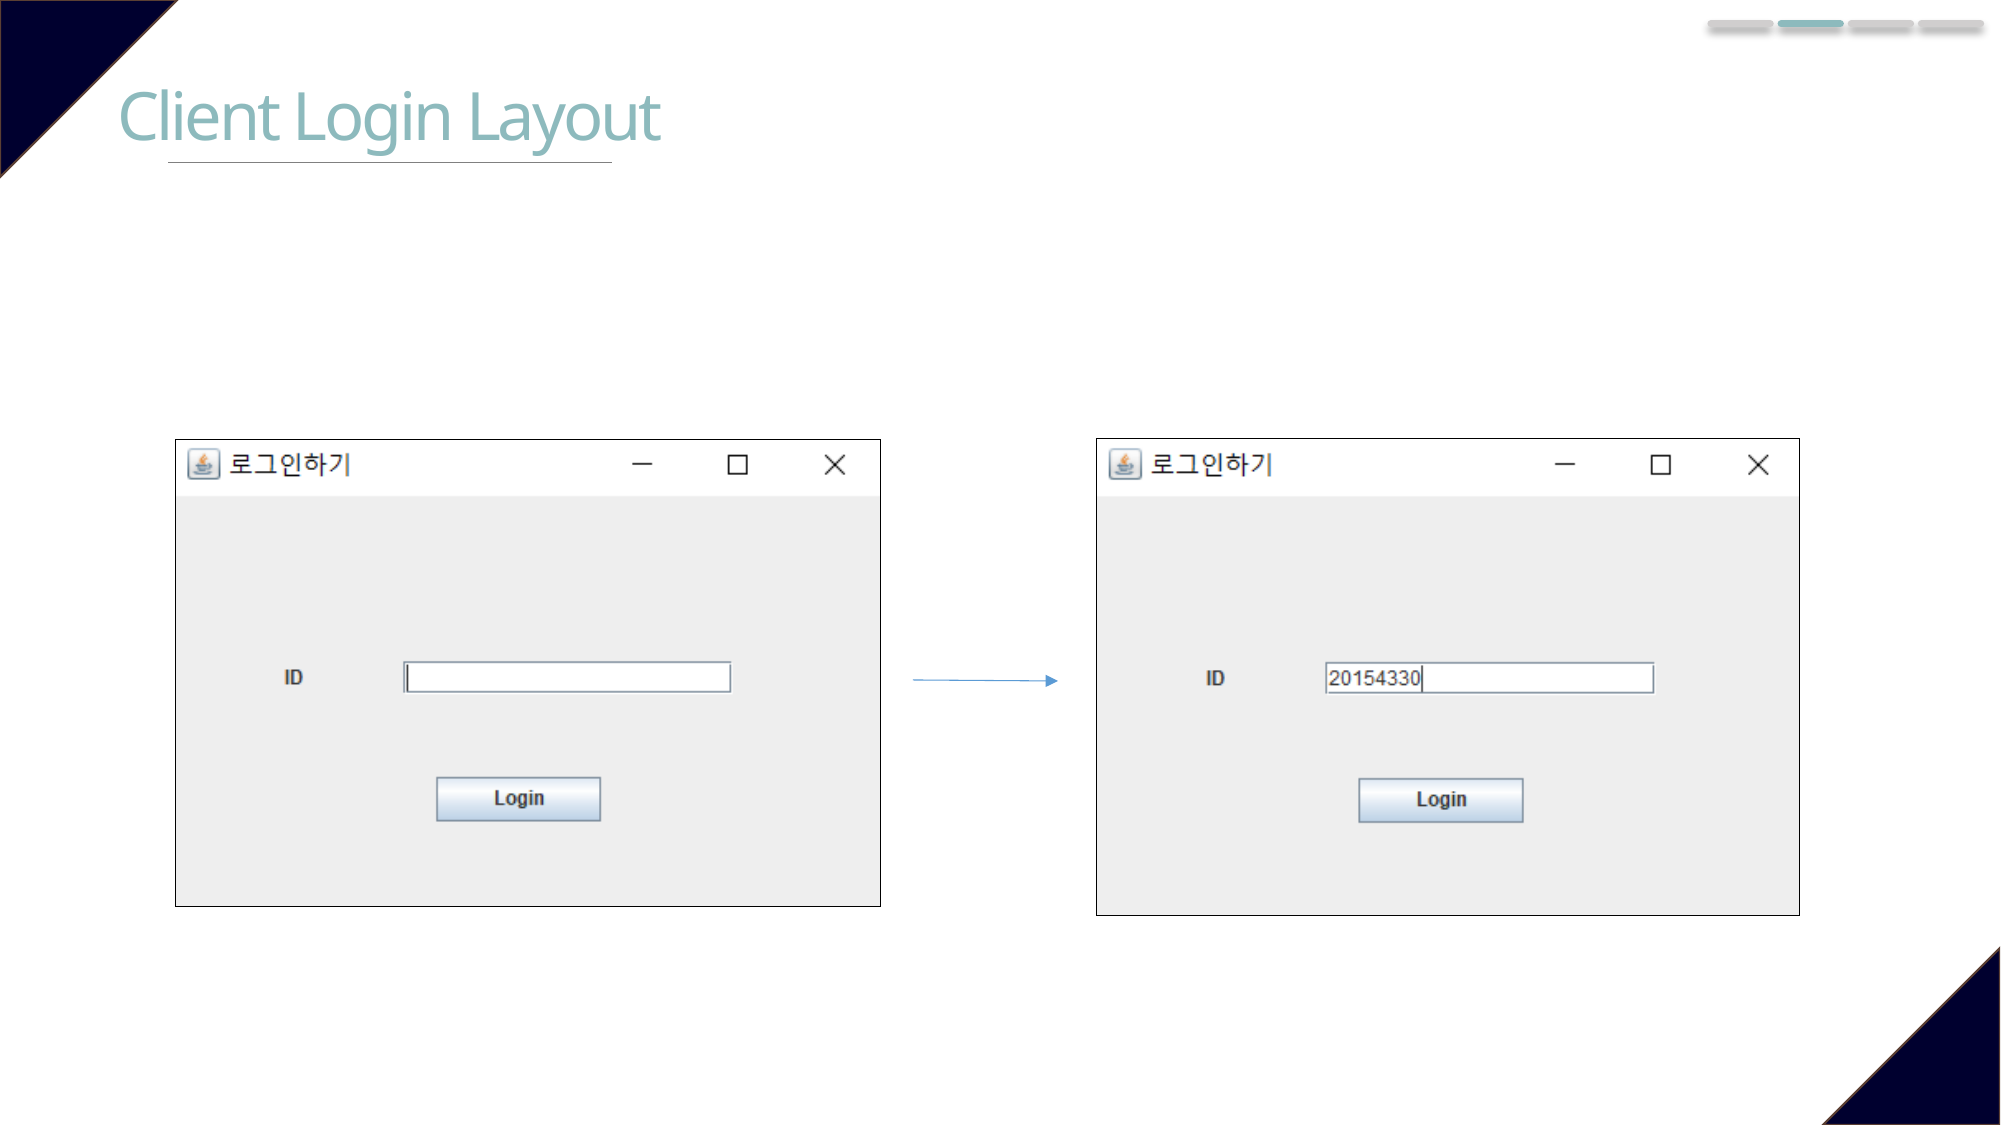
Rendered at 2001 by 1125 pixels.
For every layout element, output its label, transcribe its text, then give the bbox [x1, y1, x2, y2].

text_box Client Login Layout [102, 66, 678, 161]
picture [1096, 437, 1800, 916]
picture [175, 438, 881, 908]
